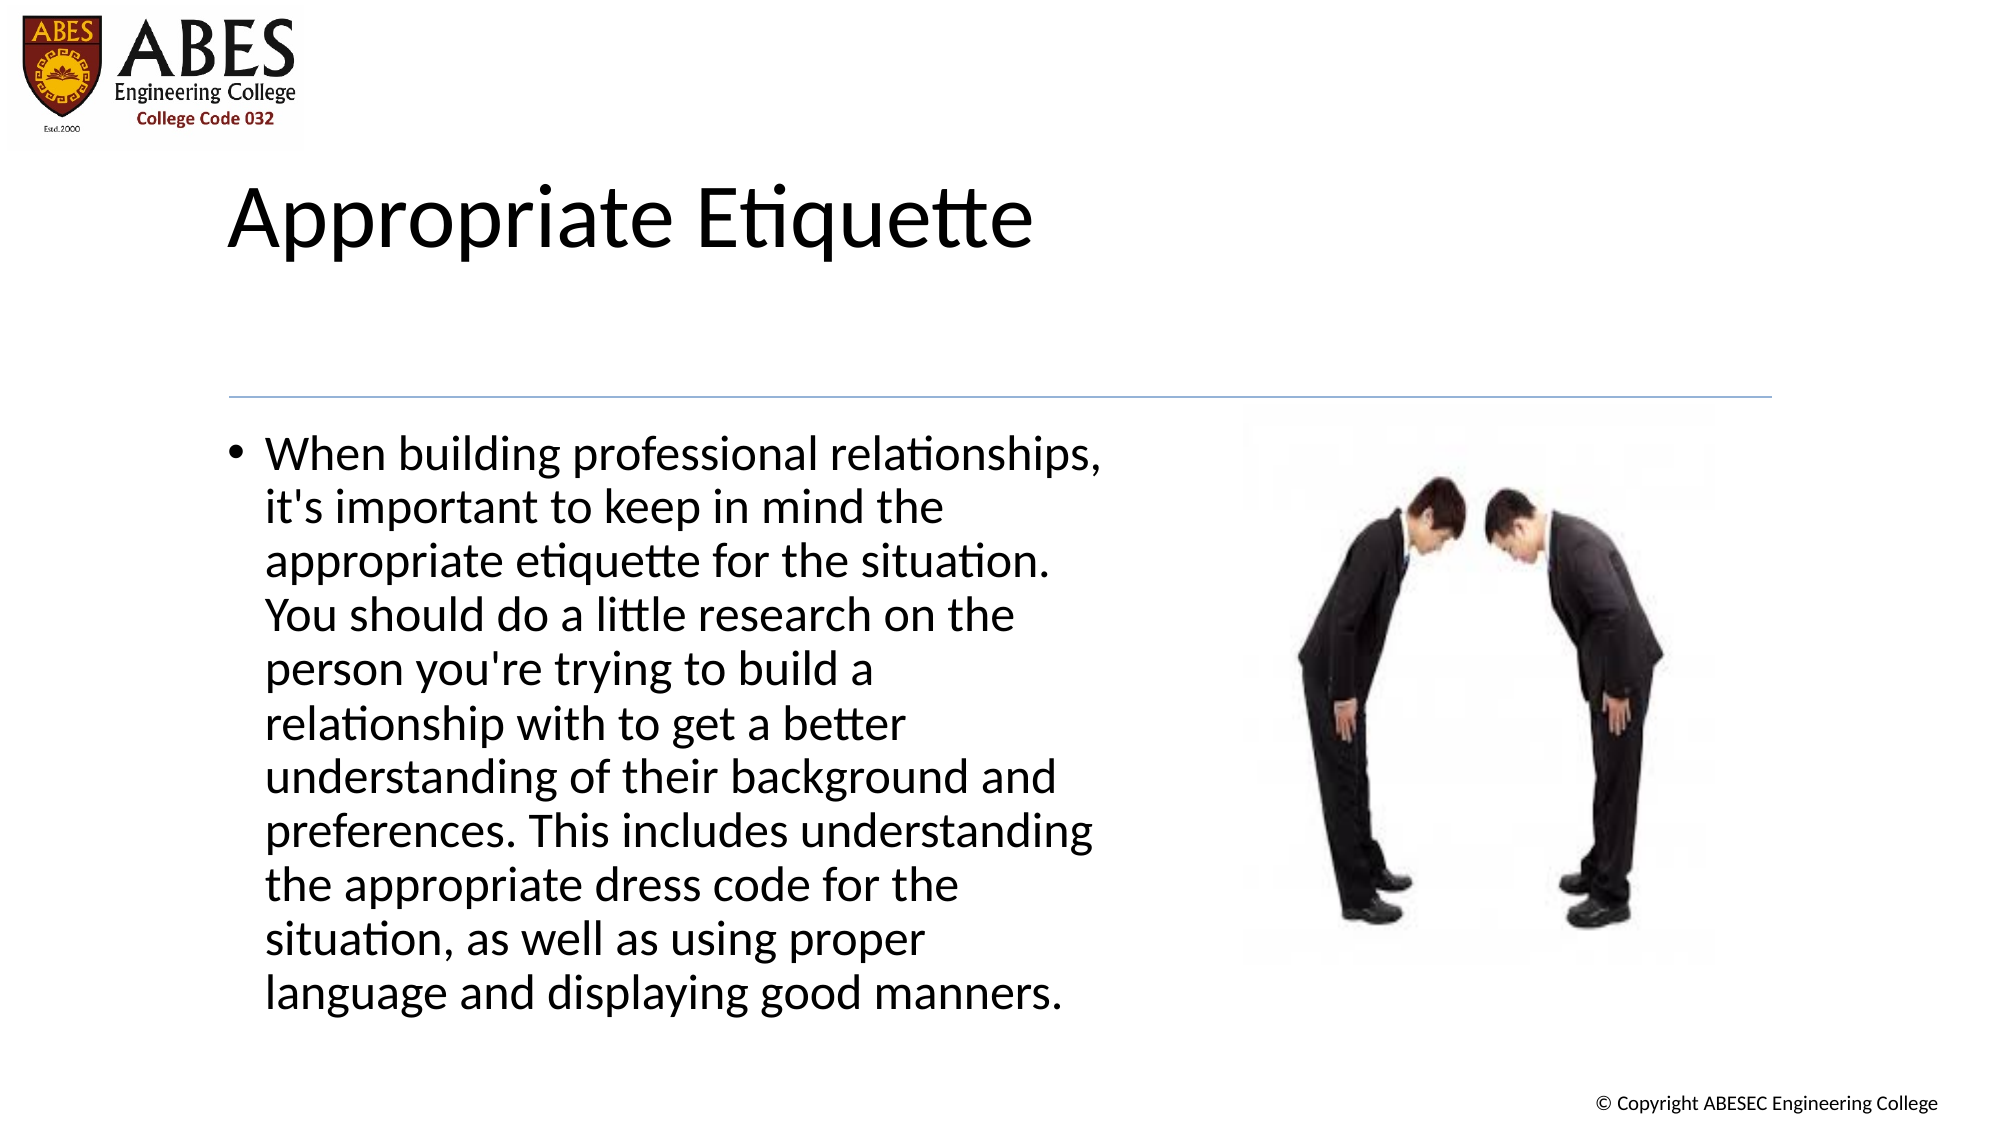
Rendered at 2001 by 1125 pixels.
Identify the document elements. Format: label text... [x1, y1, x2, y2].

picture [7, 5, 304, 151]
title Appropriate Etiquette [212, 161, 1788, 375]
picture [1243, 404, 1715, 965]
list When building professional relationships, it's important to keep in mind the appropriate etiquette for the situation. You should do a little research on the person you're trying to build a relationship with to get a better understanding of their background and preferences. This includes understanding the appropriate dress code for the situation, as well as using proper language and displaying good manners. [212, 419, 1132, 964]
